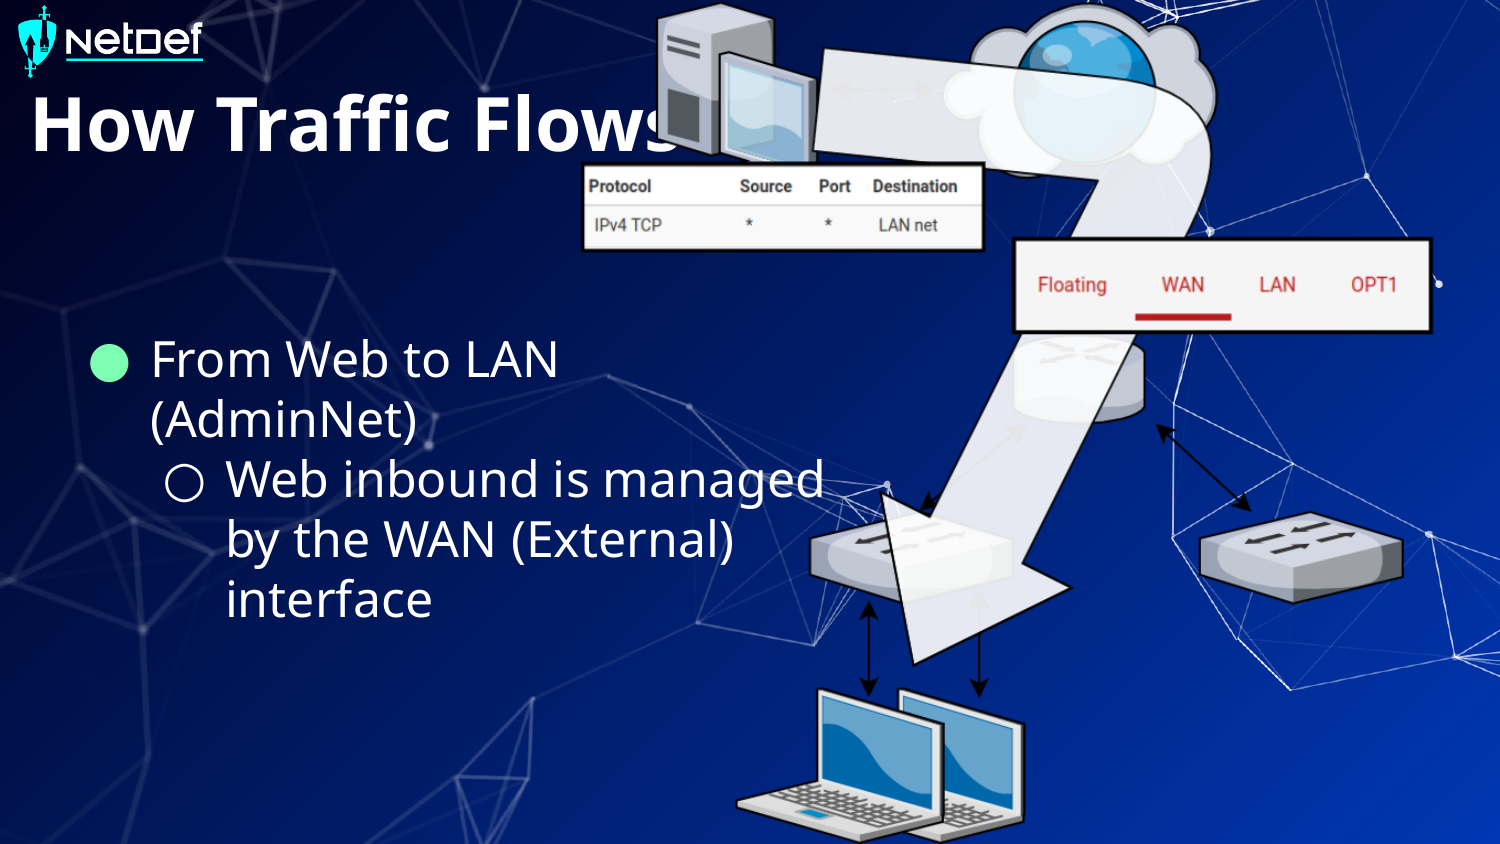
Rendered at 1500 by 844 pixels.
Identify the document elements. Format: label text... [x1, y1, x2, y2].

text_box From Web to LAN (AdminNet) Web inbound is managed by the WAN (External) interface [75, 327, 576, 460]
title How Traffic Flows [29, 25, 576, 167]
picture [0, 0, 1500, 844]
